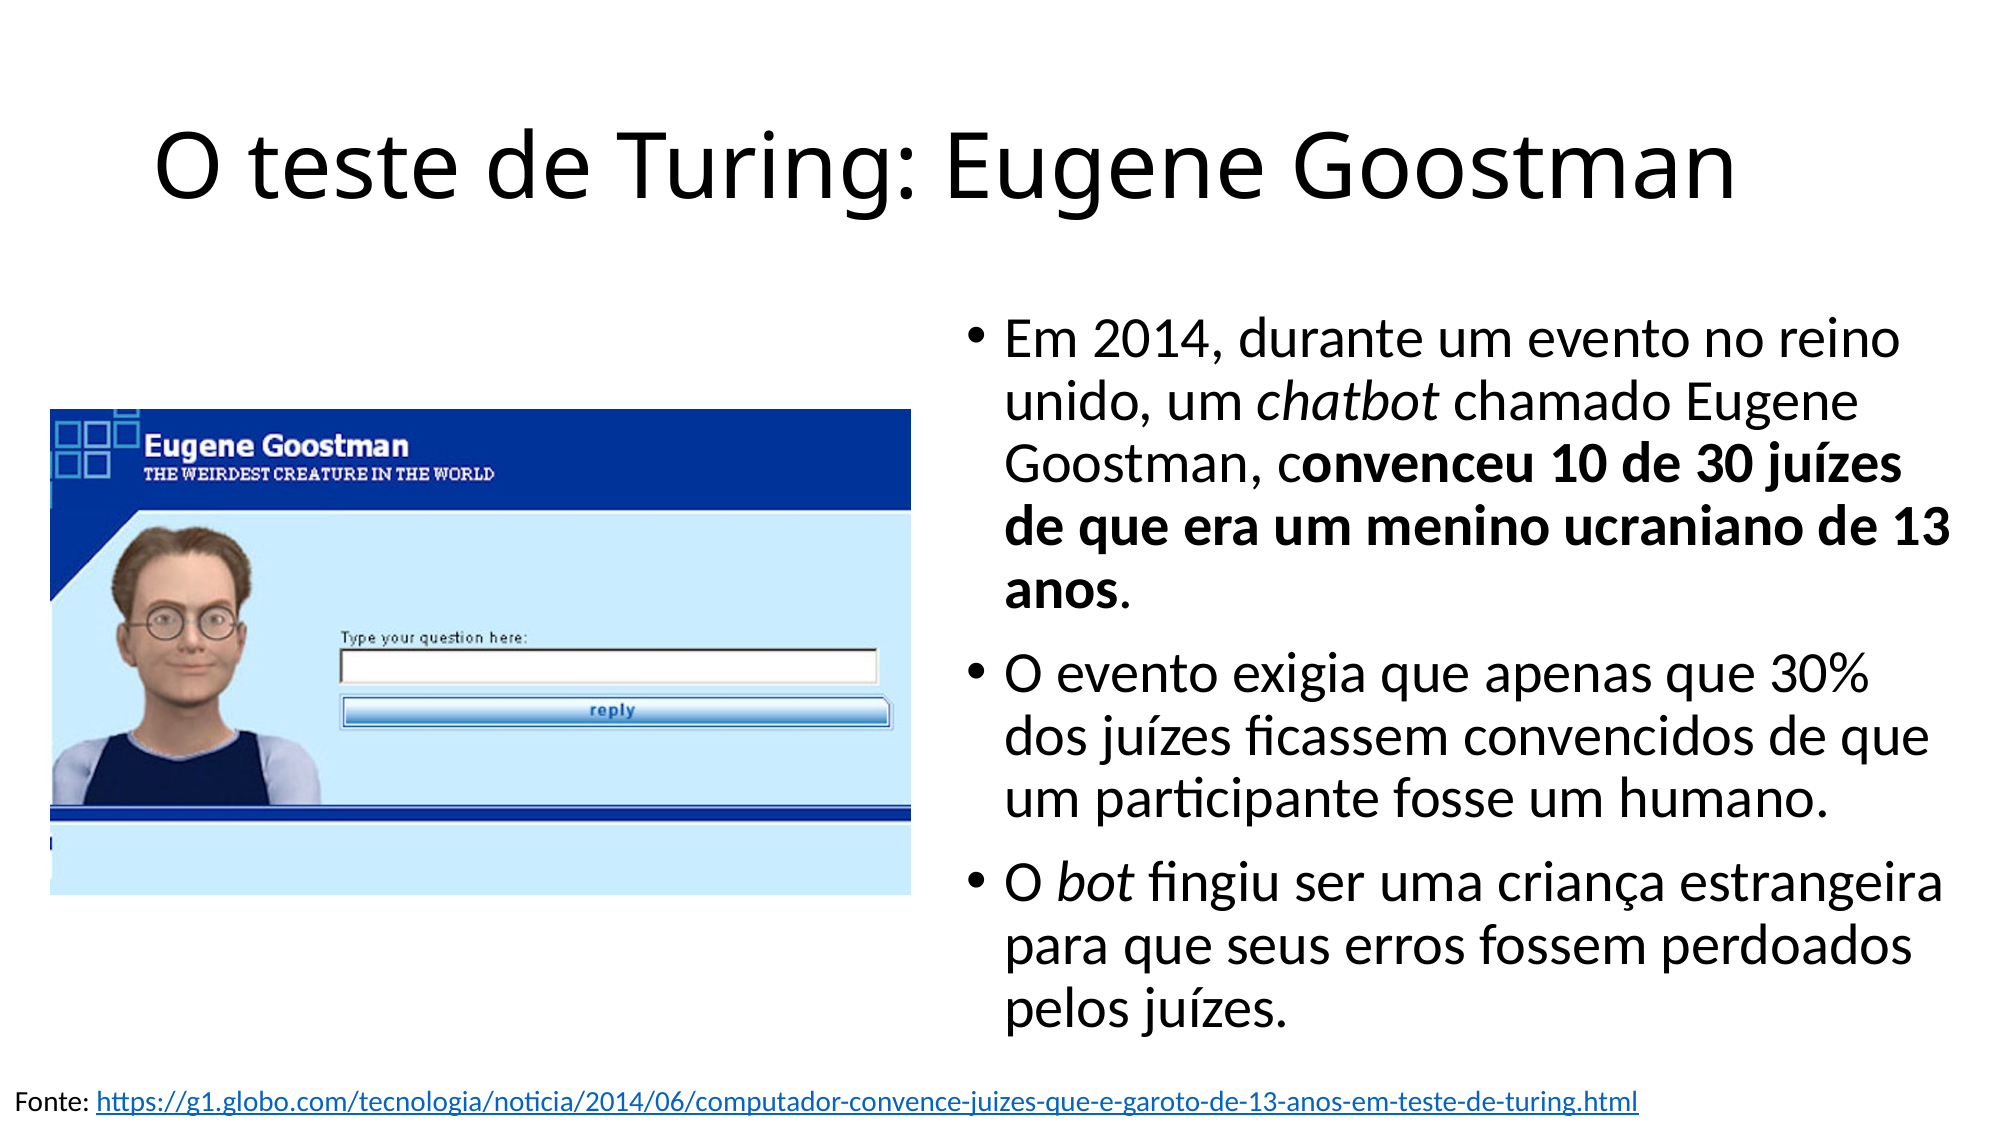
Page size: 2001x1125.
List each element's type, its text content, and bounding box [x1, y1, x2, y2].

picture [49, 409, 911, 895]
list Em 2014, durante um evento no reino unido, um chatbot chamado Eugene Goostman, convenceu 10 de 30 juízes de que era um menino ucraniano de 13 anos​. O evento exigia que apenas que 30% dos juízes ficassem convencidos de que um participante fosse um humano. O bot fingiu ser uma criança estrangeira para que seus erros fossem perdoados pelos juízes. [951, 299, 1972, 1120]
text_box Fonte: https://g1.globo.com/tecnologia/noticia/2014/06/computador-convence-juizes-que-e-garoto-de-13-anos-em-teste-de-turing.html [0, 1074, 1818, 1125]
title O teste de Turing: Eugene Goostman [137, 59, 1863, 278]
